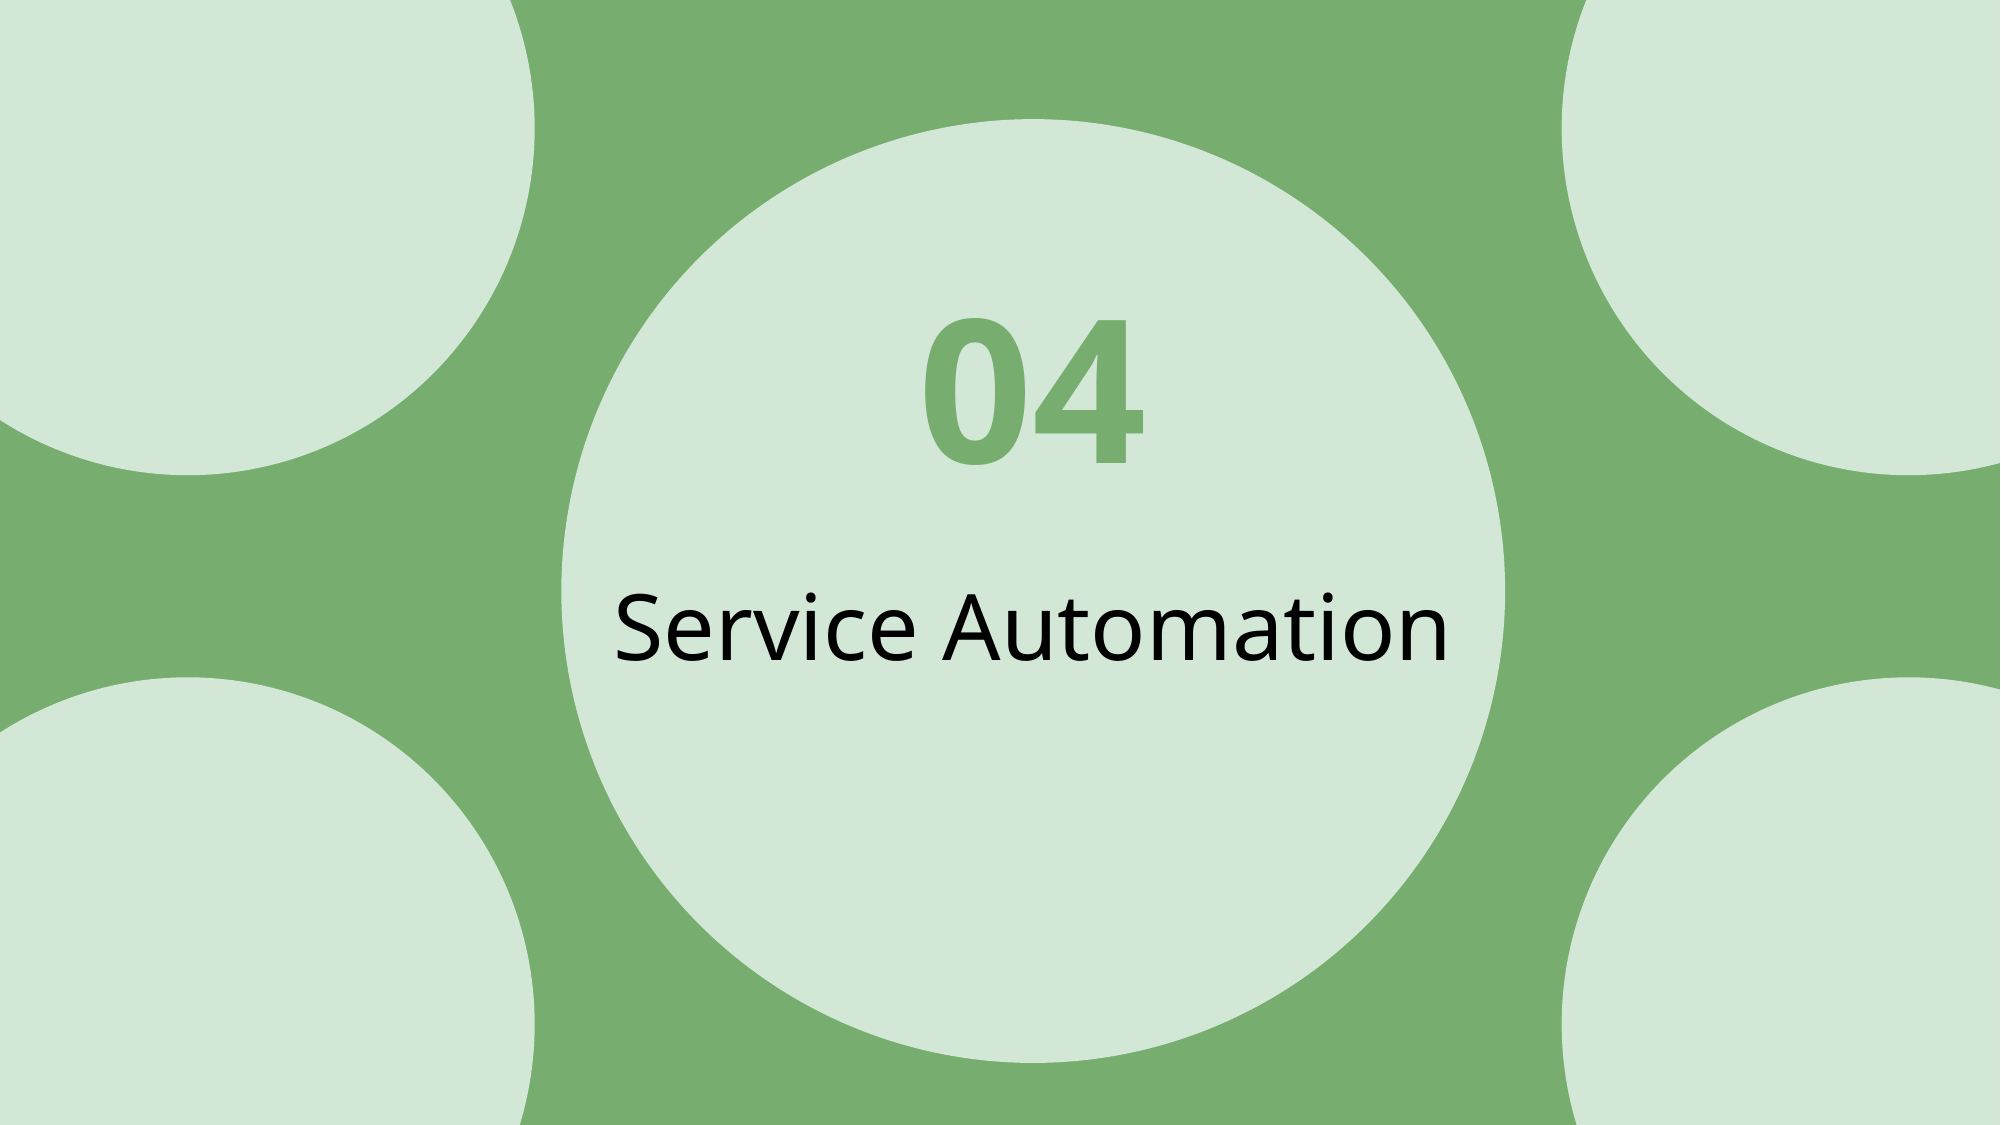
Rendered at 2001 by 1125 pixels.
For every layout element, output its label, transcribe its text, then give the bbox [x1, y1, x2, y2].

text_box [561, 119, 1506, 1063]
text_box Service Automation [586, 574, 1480, 879]
text_box 04 [586, 264, 1480, 574]
text_box [1561, 677, 2000, 1125]
text_box [0, 677, 535, 1125]
text_box [1561, 0, 2000, 476]
text_box [0, 0, 535, 476]
